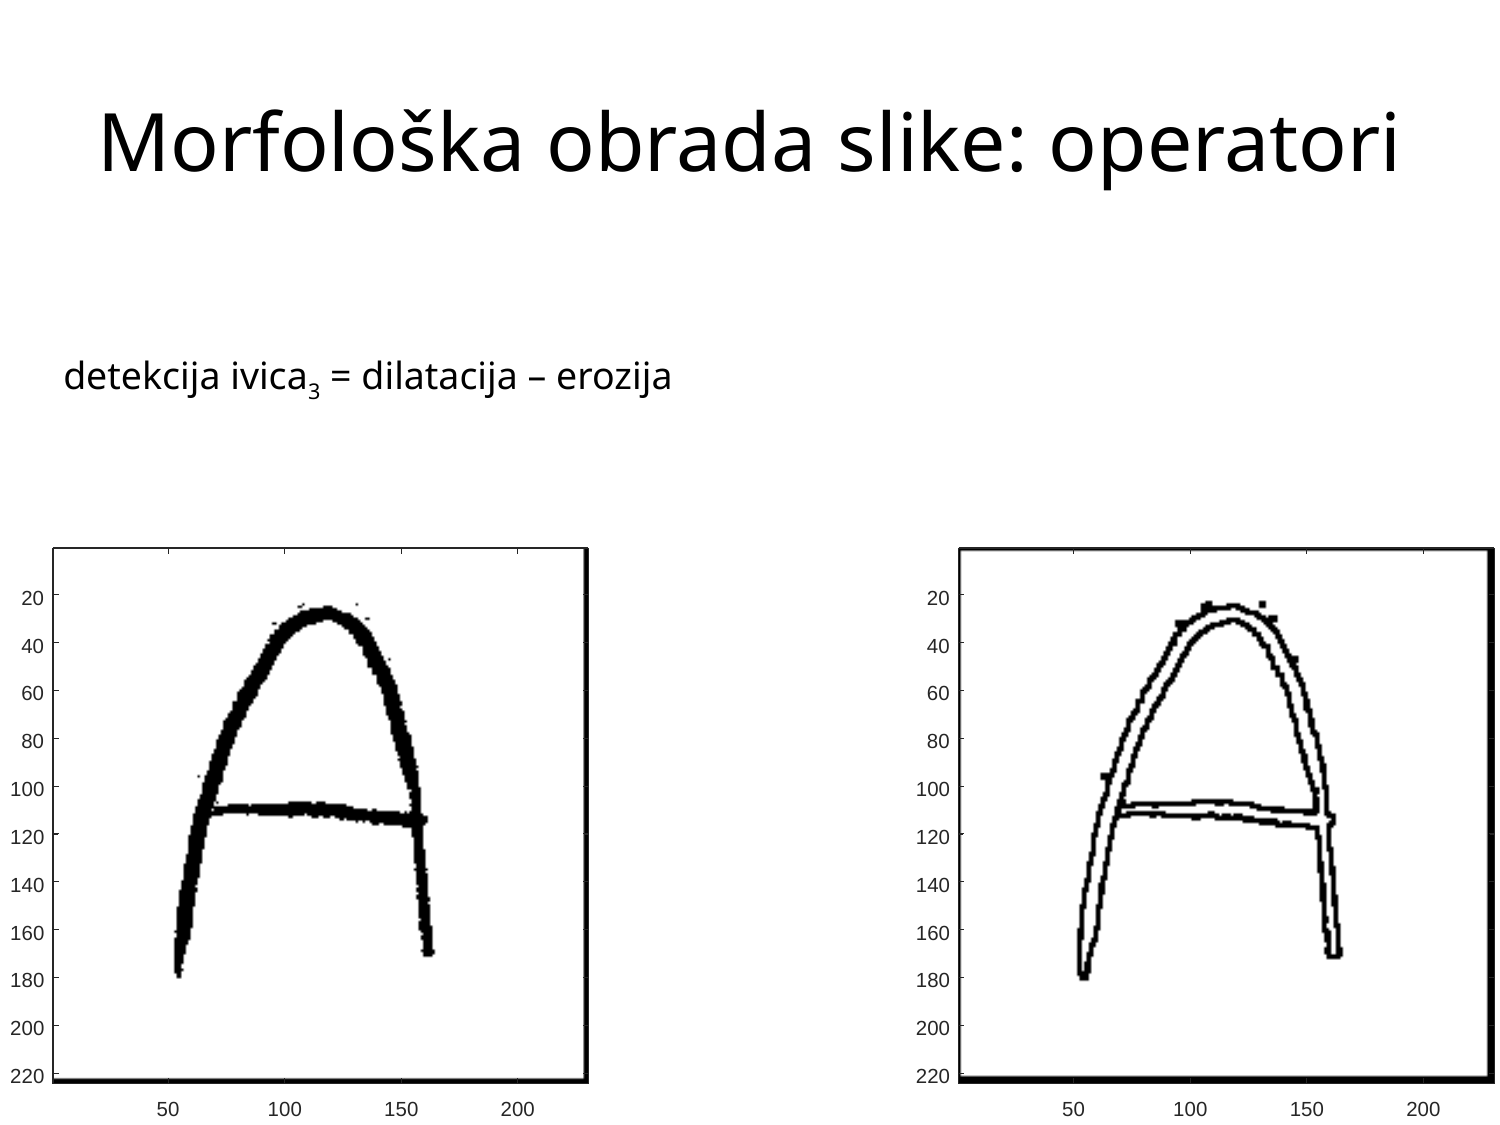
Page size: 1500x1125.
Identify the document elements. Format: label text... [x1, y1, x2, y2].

picture [0, 528, 595, 1125]
title Morfološka obrada slike: operatori [75, 45, 1425, 233]
picture [905, 528, 1500, 1125]
text_box detekcija ivica3 = dilatacija – erozija [38, 299, 688, 411]
